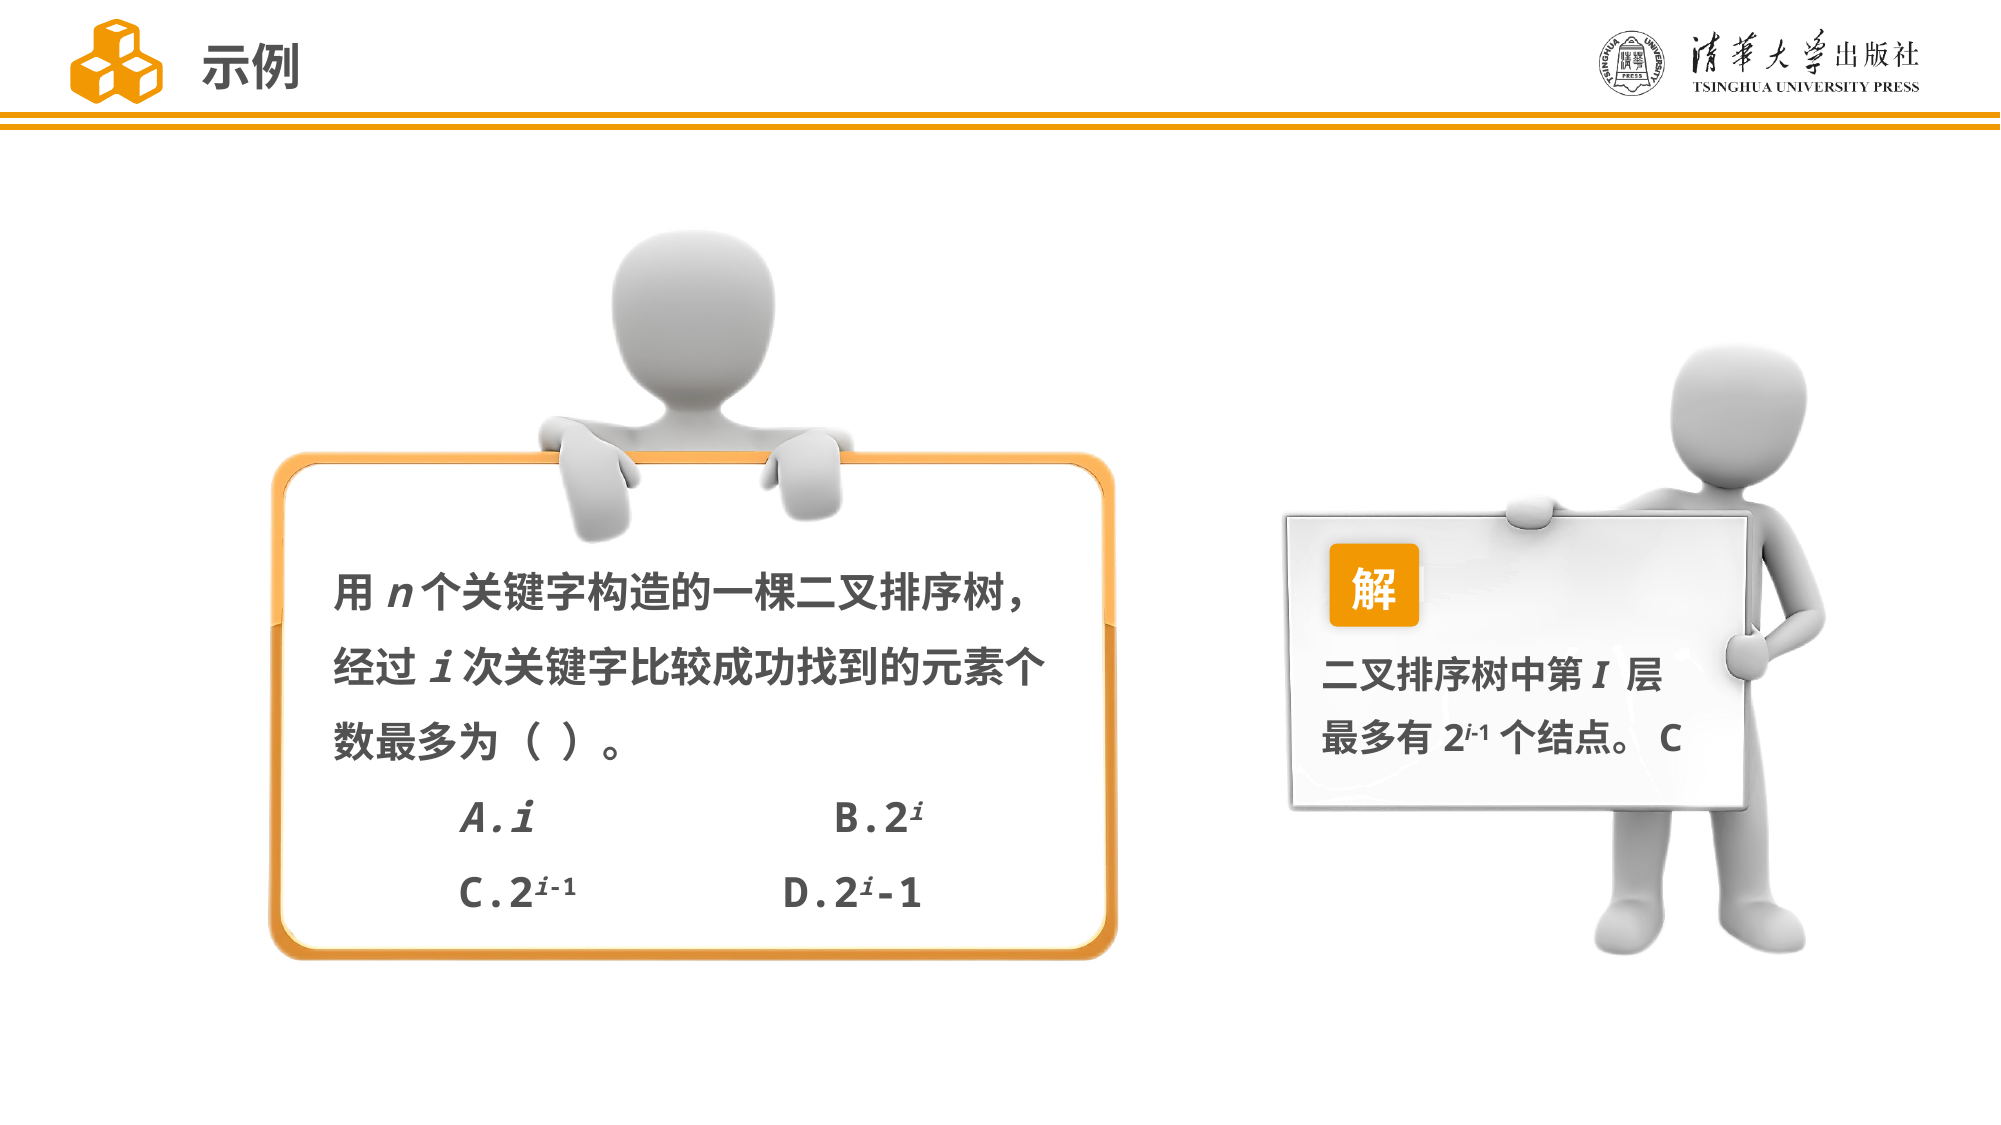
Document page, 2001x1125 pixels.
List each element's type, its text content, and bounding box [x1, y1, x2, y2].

picture [1212, 290, 1937, 1015]
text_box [1329, 538, 1449, 627]
picture [231, 172, 1149, 1036]
text_box 示例 [187, 22, 317, 104]
